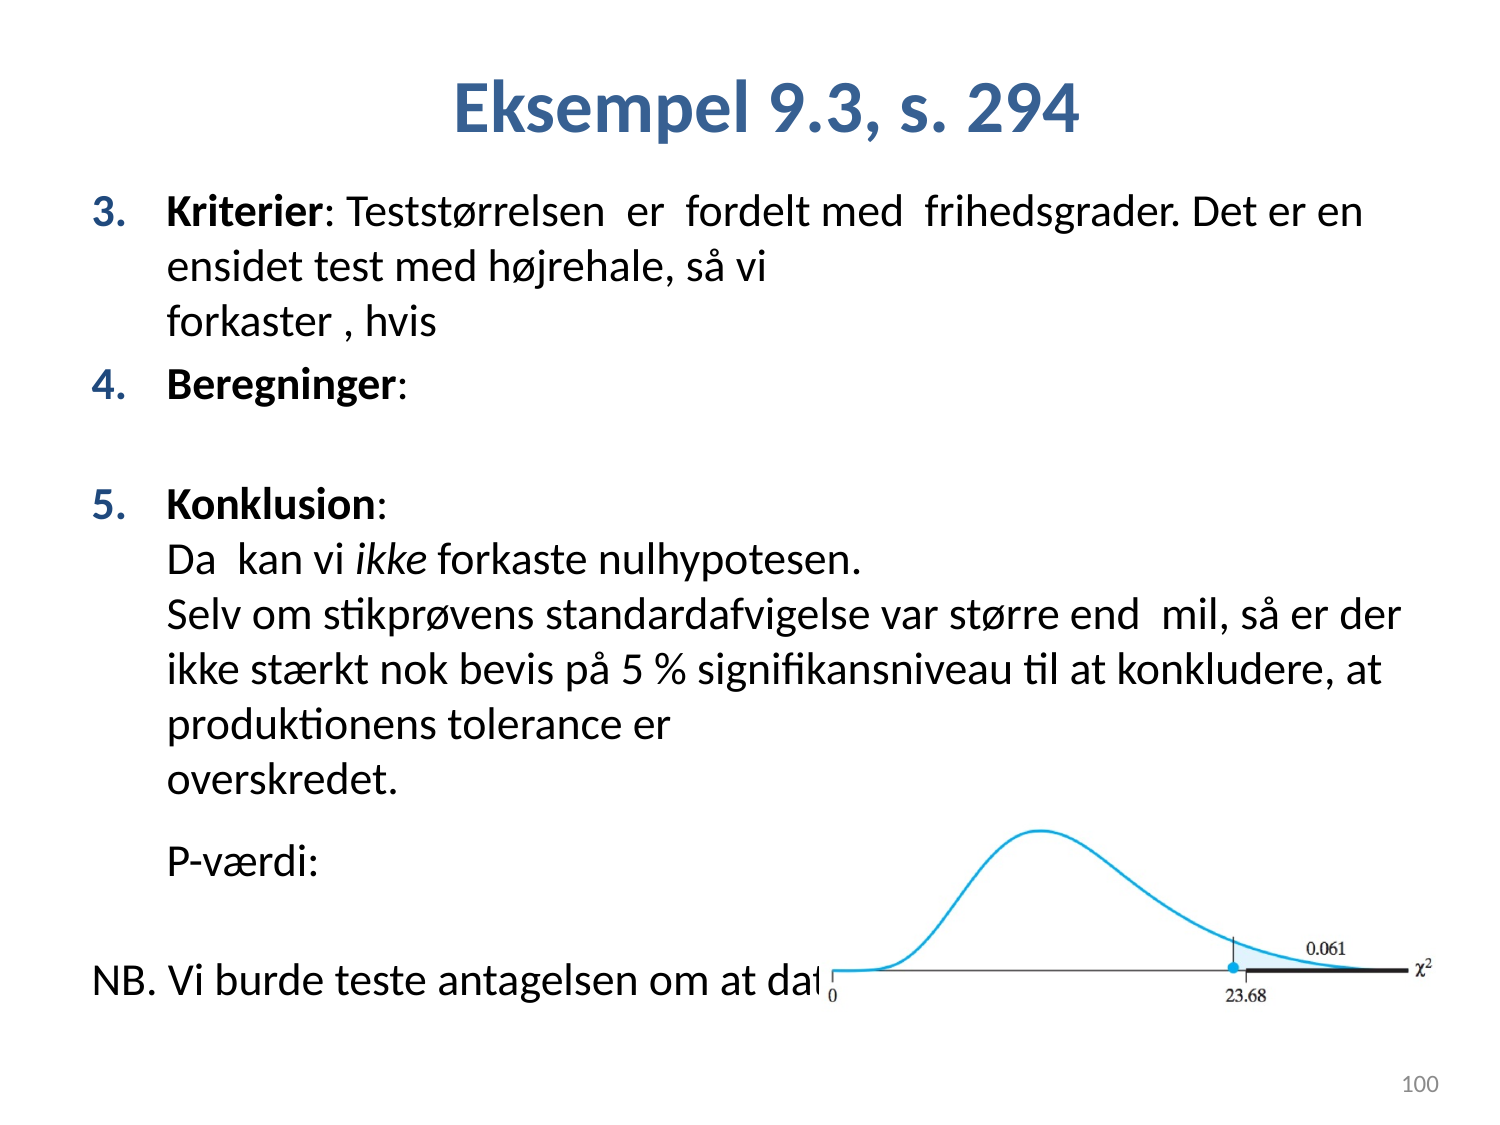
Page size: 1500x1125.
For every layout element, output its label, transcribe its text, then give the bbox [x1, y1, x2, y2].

slide_number 100 [1104, 1058, 1455, 1107]
title Eksempel 9.3, s. 294 [76, 45, 1459, 161]
picture [819, 822, 1436, 1014]
